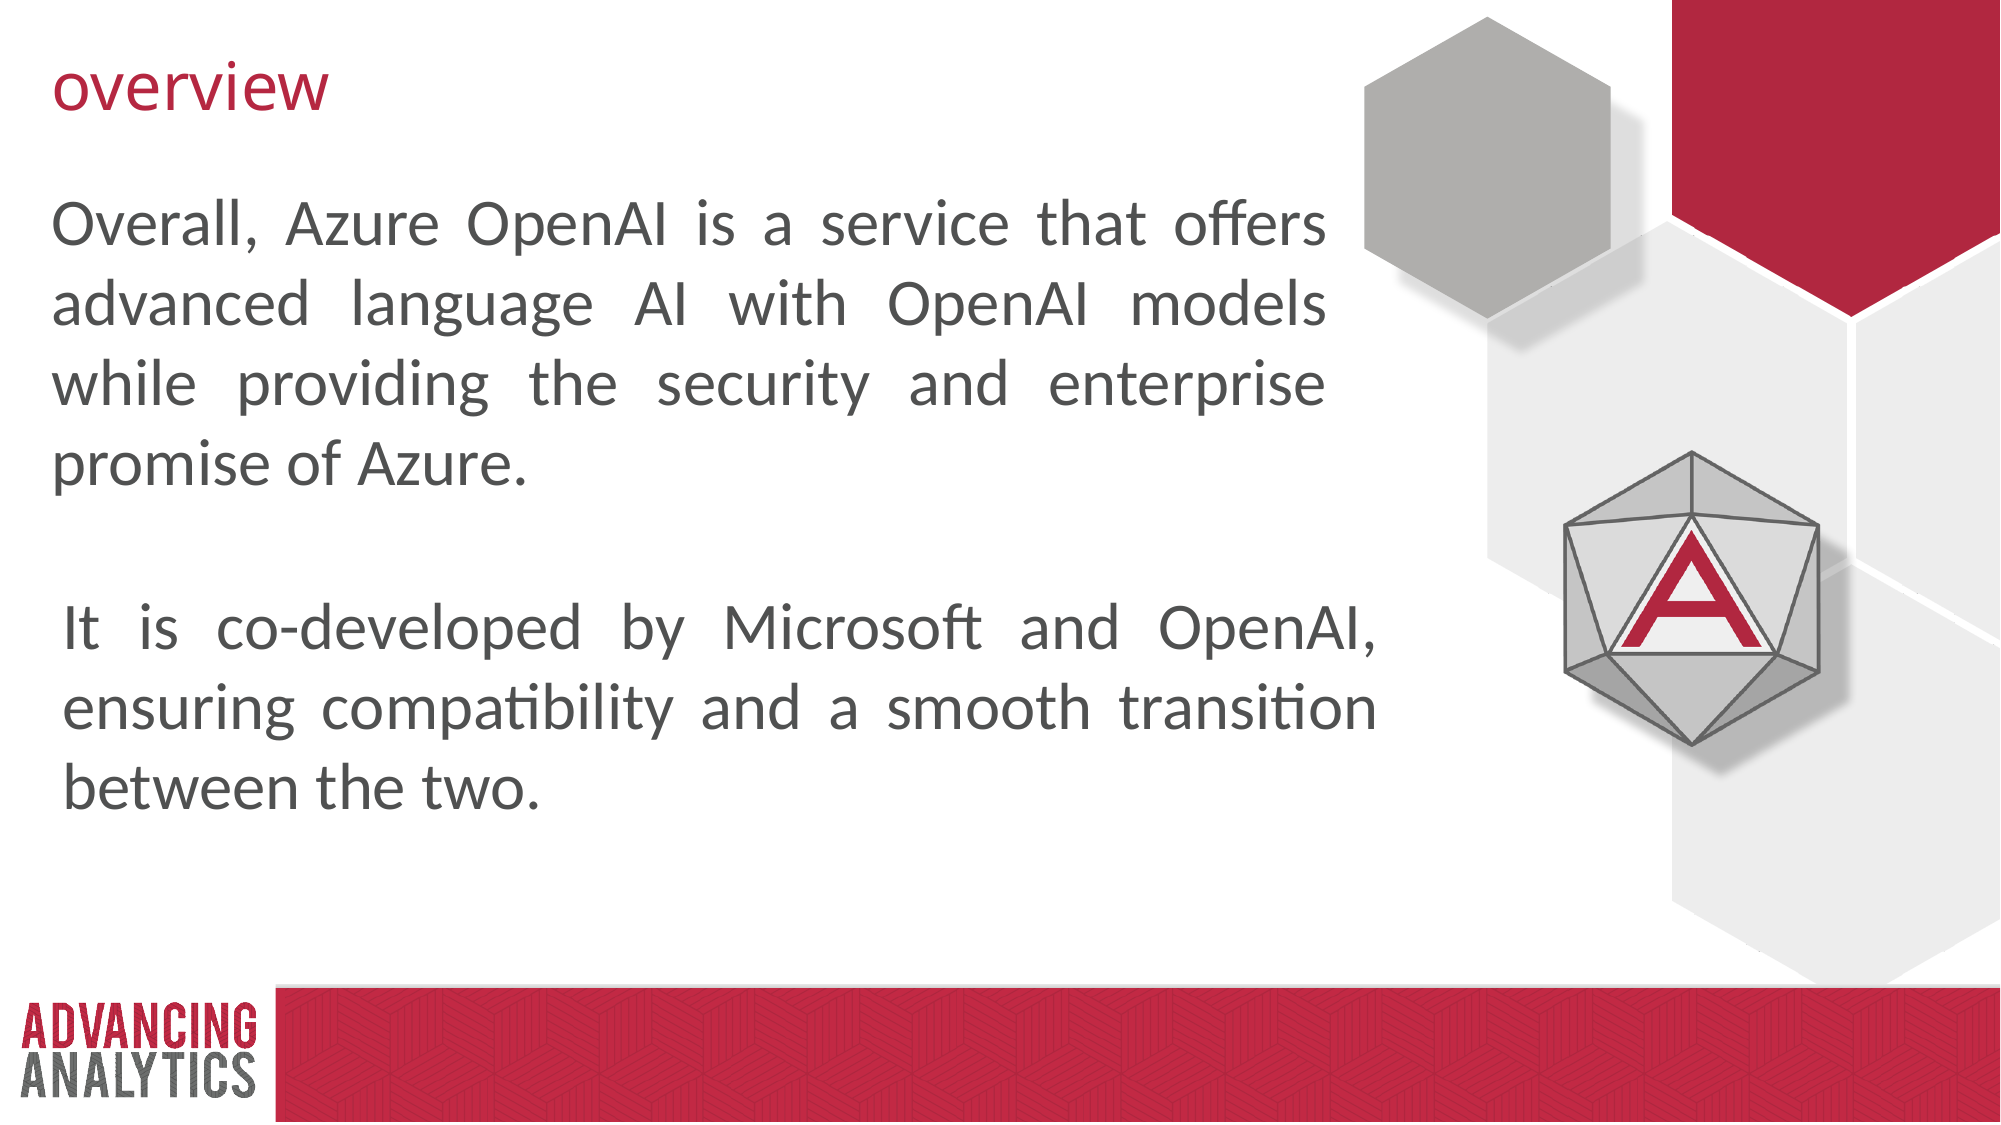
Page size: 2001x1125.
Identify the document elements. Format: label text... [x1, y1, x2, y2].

text_box It is co-developed by Microsoft and OpenAI, ensuring compatibility and a smooth transition between the two. [47, 575, 1395, 830]
picture [11, 985, 268, 1122]
list Overall, Azure OpenAI is a service that offers advanced language AI with OpenAI models while providing the security and enterprise promise of Azure. [36, 171, 1343, 949]
picture [275, 0, 2001, 1122]
title overview [37, 35, 1169, 136]
